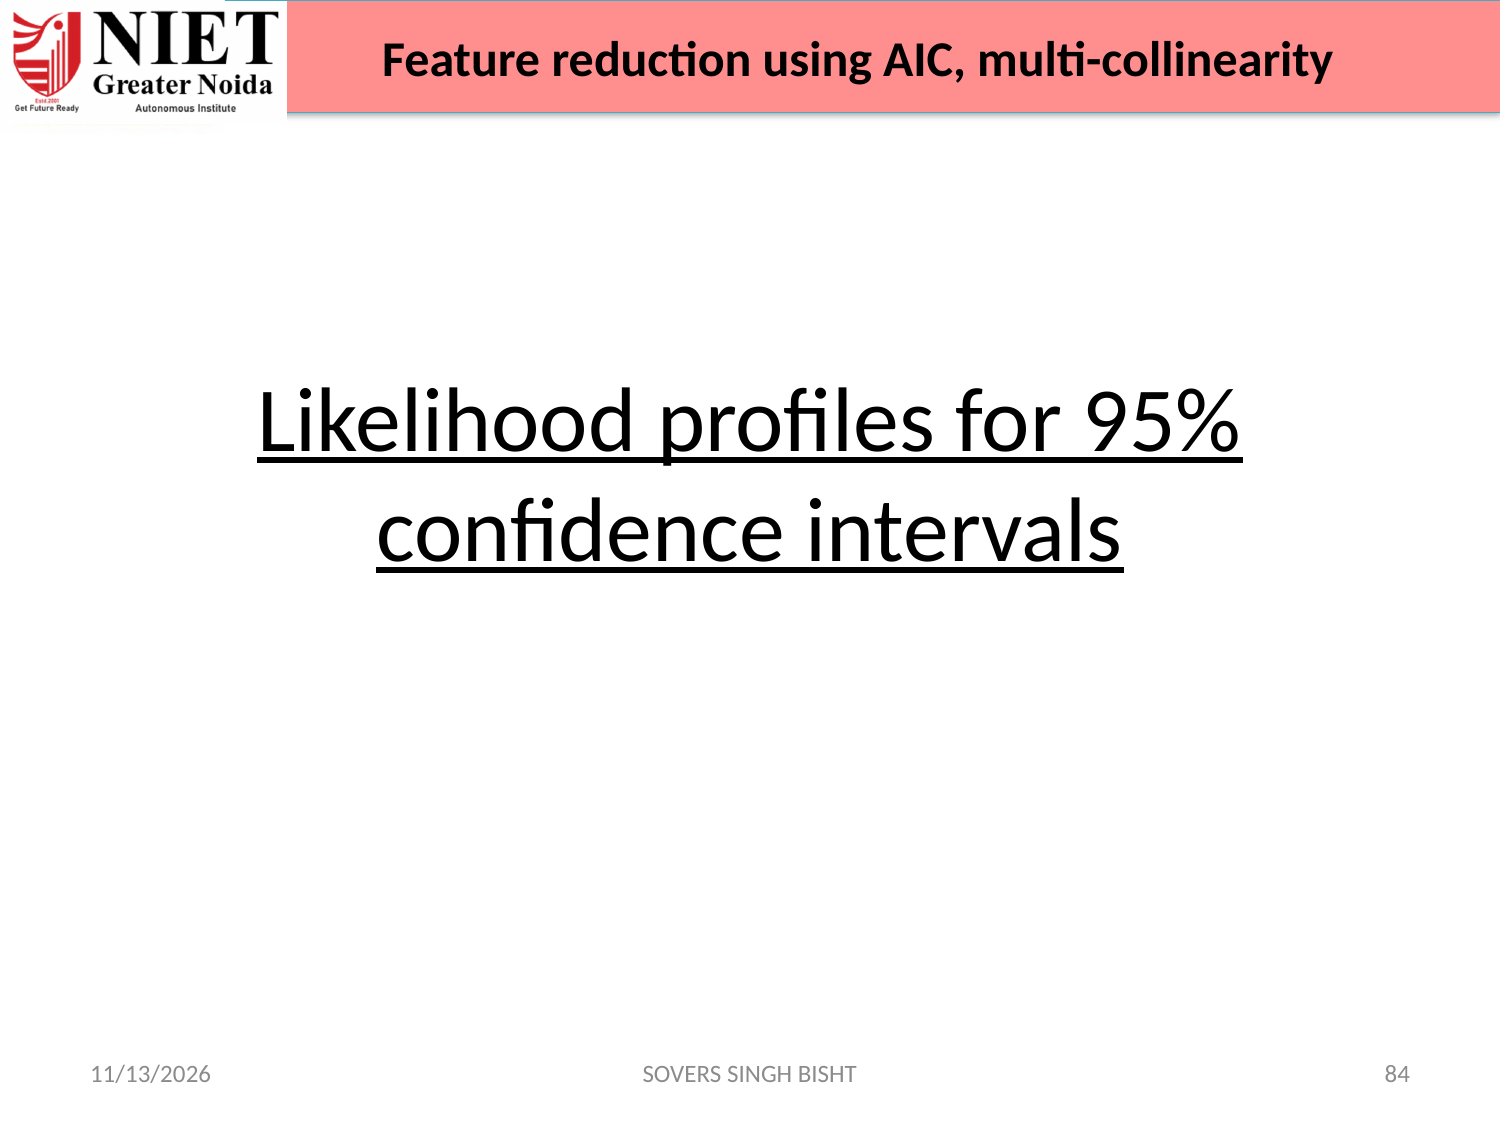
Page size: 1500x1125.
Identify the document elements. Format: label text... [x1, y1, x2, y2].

text_box Feature reduction using AIC, multi-collinearity [288, 0, 1500, 113]
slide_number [75, 1042, 425, 1103]
title Likelihood profiles for 95% confidence intervals [112, 349, 1388, 591]
picture [0, 0, 288, 134]
slide_number 84 [1074, 1042, 1425, 1103]
footer SOVERS SINGH BISHT [512, 1042, 988, 1103]
